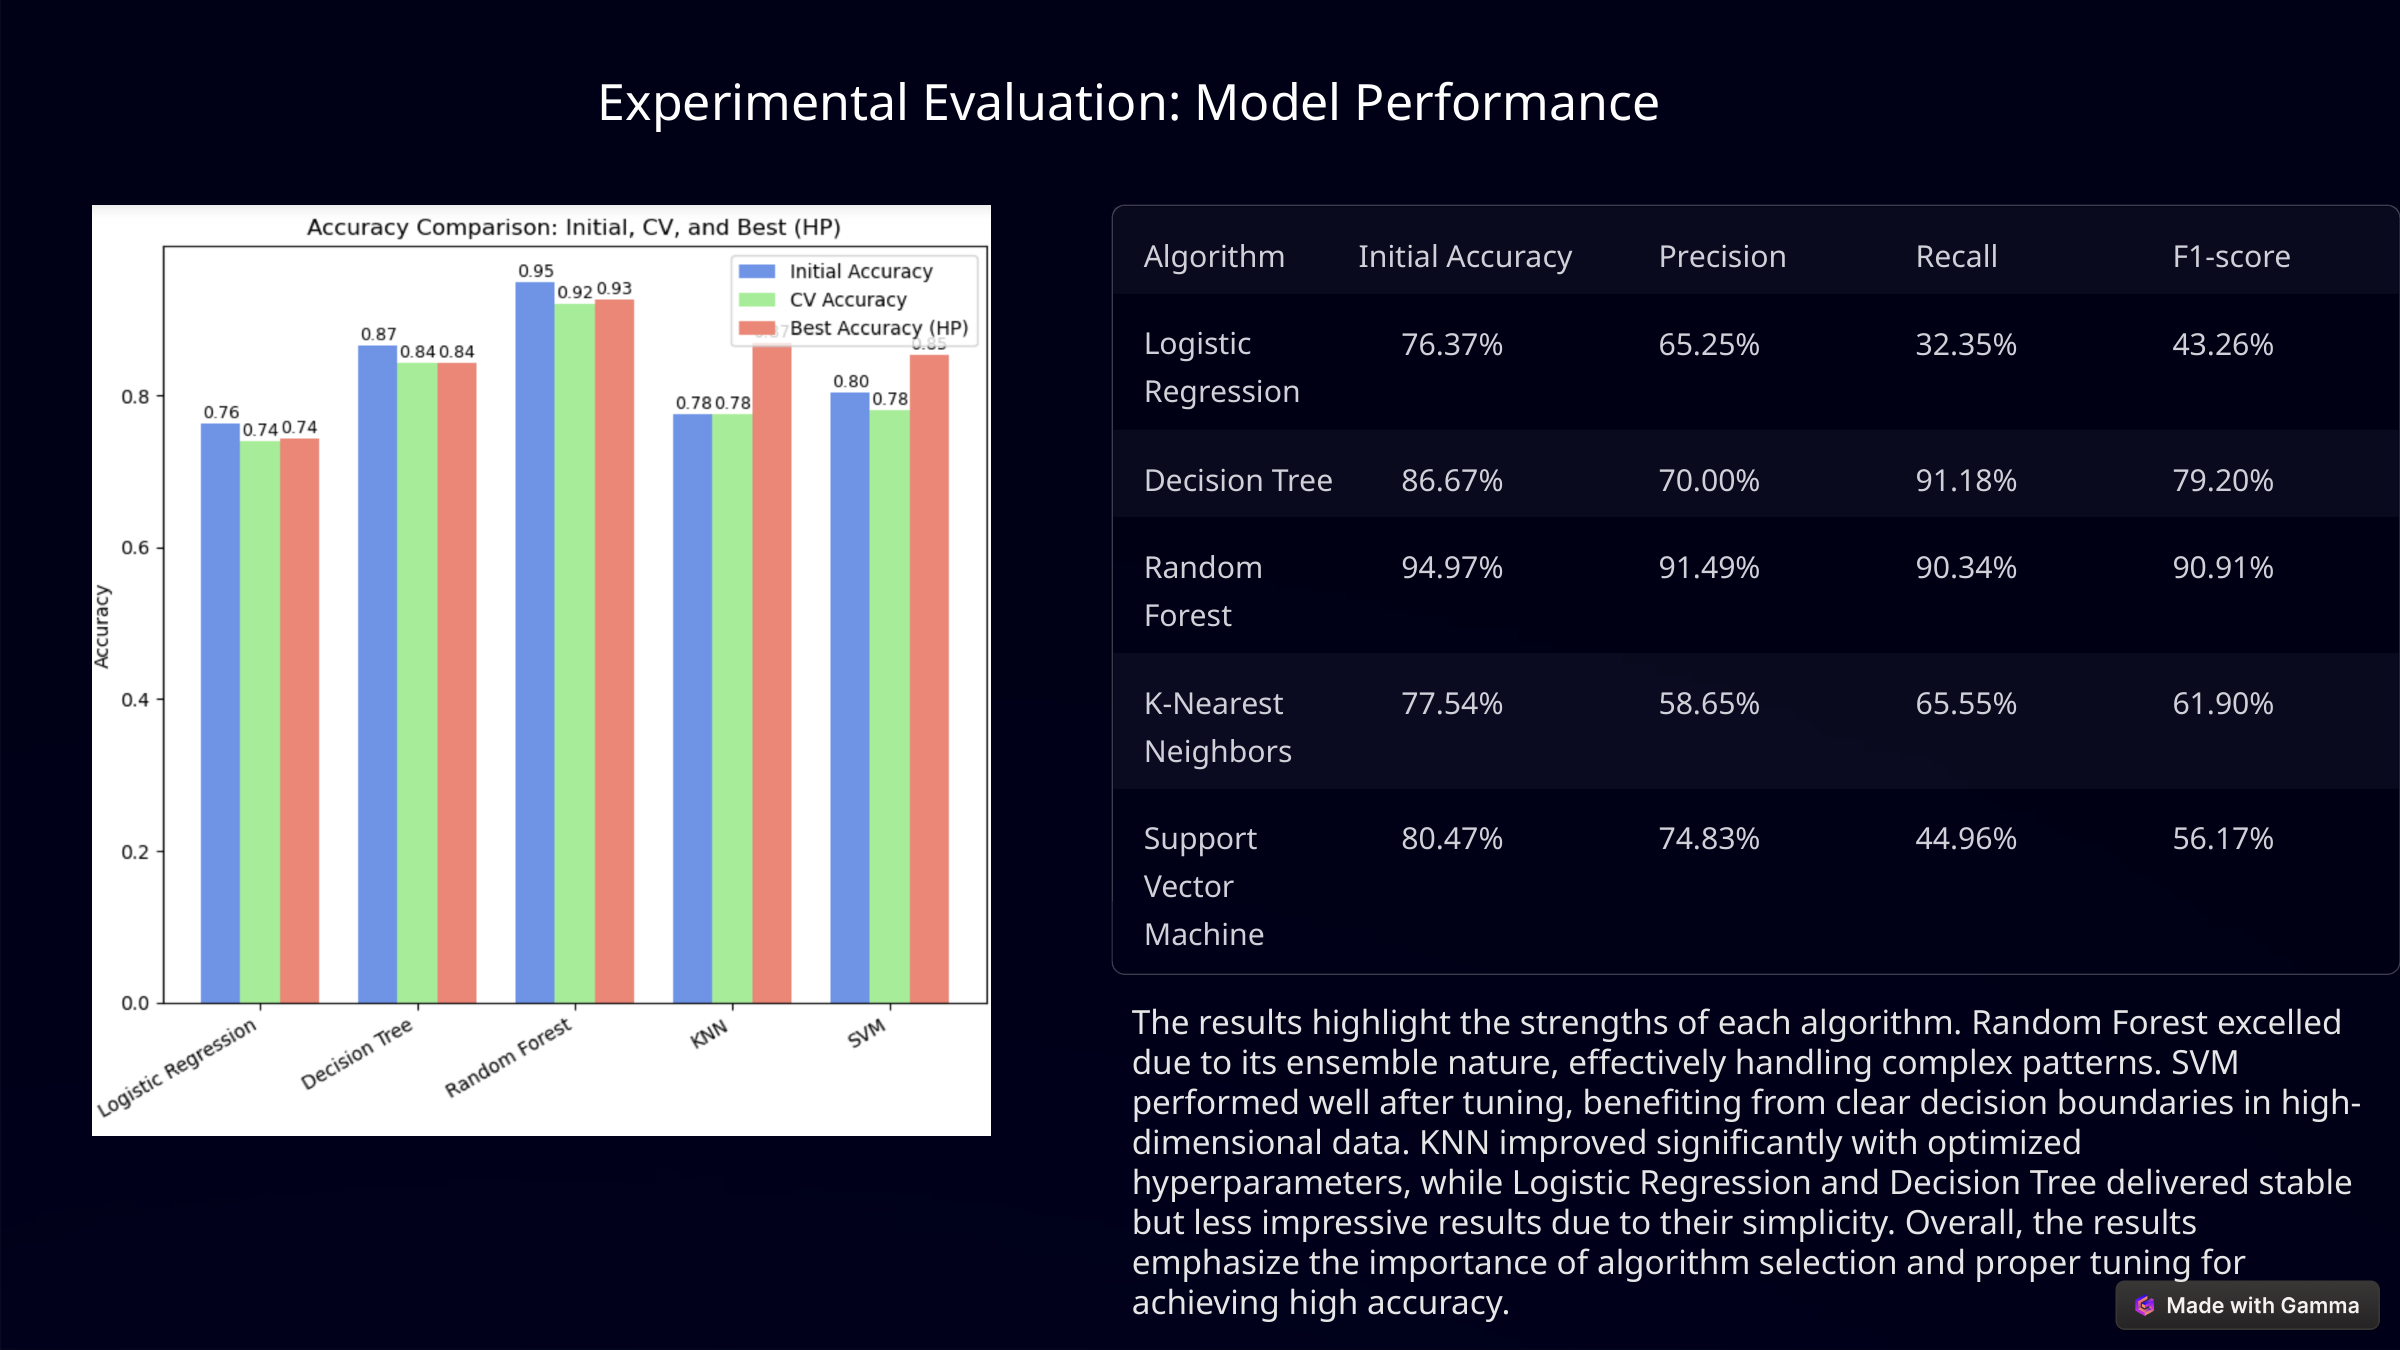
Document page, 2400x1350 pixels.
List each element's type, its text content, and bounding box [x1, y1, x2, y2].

text_box F1-score [2172, 225, 2369, 275]
text_box 56.17% [2172, 808, 2369, 857]
text_box Support Vector Machine [1143, 808, 1340, 954]
text_box Initial Accuracy [1358, 225, 1554, 275]
text_box 58.65% [1658, 672, 1854, 721]
text_box 90.34% [1915, 536, 2111, 585]
text_box 32.35% [1915, 313, 2111, 362]
text_box Random Forest [1143, 536, 1340, 634]
text_box 43.26% [2172, 313, 2369, 362]
text_box [1113, 788, 2399, 974]
text_box Recall [1915, 225, 2111, 275]
text_box Decision Tree [1143, 449, 1340, 498]
text_box 76.37% [1401, 313, 1597, 362]
text_box 79.20% [2172, 449, 2369, 498]
text_box [1113, 517, 2399, 652]
text_box 65.25% [1658, 313, 1854, 362]
text_box 90.91% [2172, 536, 2369, 585]
text_box Logistic Regression [1143, 313, 1340, 411]
text_box Precision [1658, 225, 1854, 275]
text_box 70.00% [1658, 449, 1854, 498]
text_box 86.67% [1401, 449, 1597, 498]
text_box [1113, 293, 2399, 429]
text_box 80.47% [1401, 808, 1597, 857]
text_box 94.97% [1401, 536, 1597, 585]
text_box 91.49% [1658, 536, 1854, 585]
text_box 61.90% [2172, 672, 2369, 721]
text_box Experimental Evaluation: Model Performance [597, 29, 1886, 219]
picture [91, 205, 991, 1136]
text_box 74.83% [1658, 808, 1854, 857]
text_box K-Nearest Neighbors [1143, 672, 1340, 770]
text_box 44.96% [1915, 808, 2111, 857]
text_box 77.54% [1401, 672, 1597, 721]
text_box The results highlight the strengths of each algorithm. Random Forest excelled due to its ensemble nature, effectively handling complex patterns. SVM performed well after tuning, benefiting from clear decision boundaries in high-dimensional data. KNN improved significantly with optimized hyperparameters, while Logistic Regression and Decision Tree delivered stable but less impressive results due to their simplicity. Overall, the results emphasize the importance of algorithm selection and proper tuning for achieving high accuracy. [1131, 1001, 2369, 1120]
text_box [1113, 652, 2399, 788]
text_box 91.18% [1915, 449, 2111, 498]
picture [2106, 1271, 2389, 1339]
text_box [1113, 206, 2399, 293]
text_box Algorithm [1143, 225, 1340, 275]
text_box 65.55% [1915, 672, 2111, 721]
text_box [1113, 429, 2399, 517]
